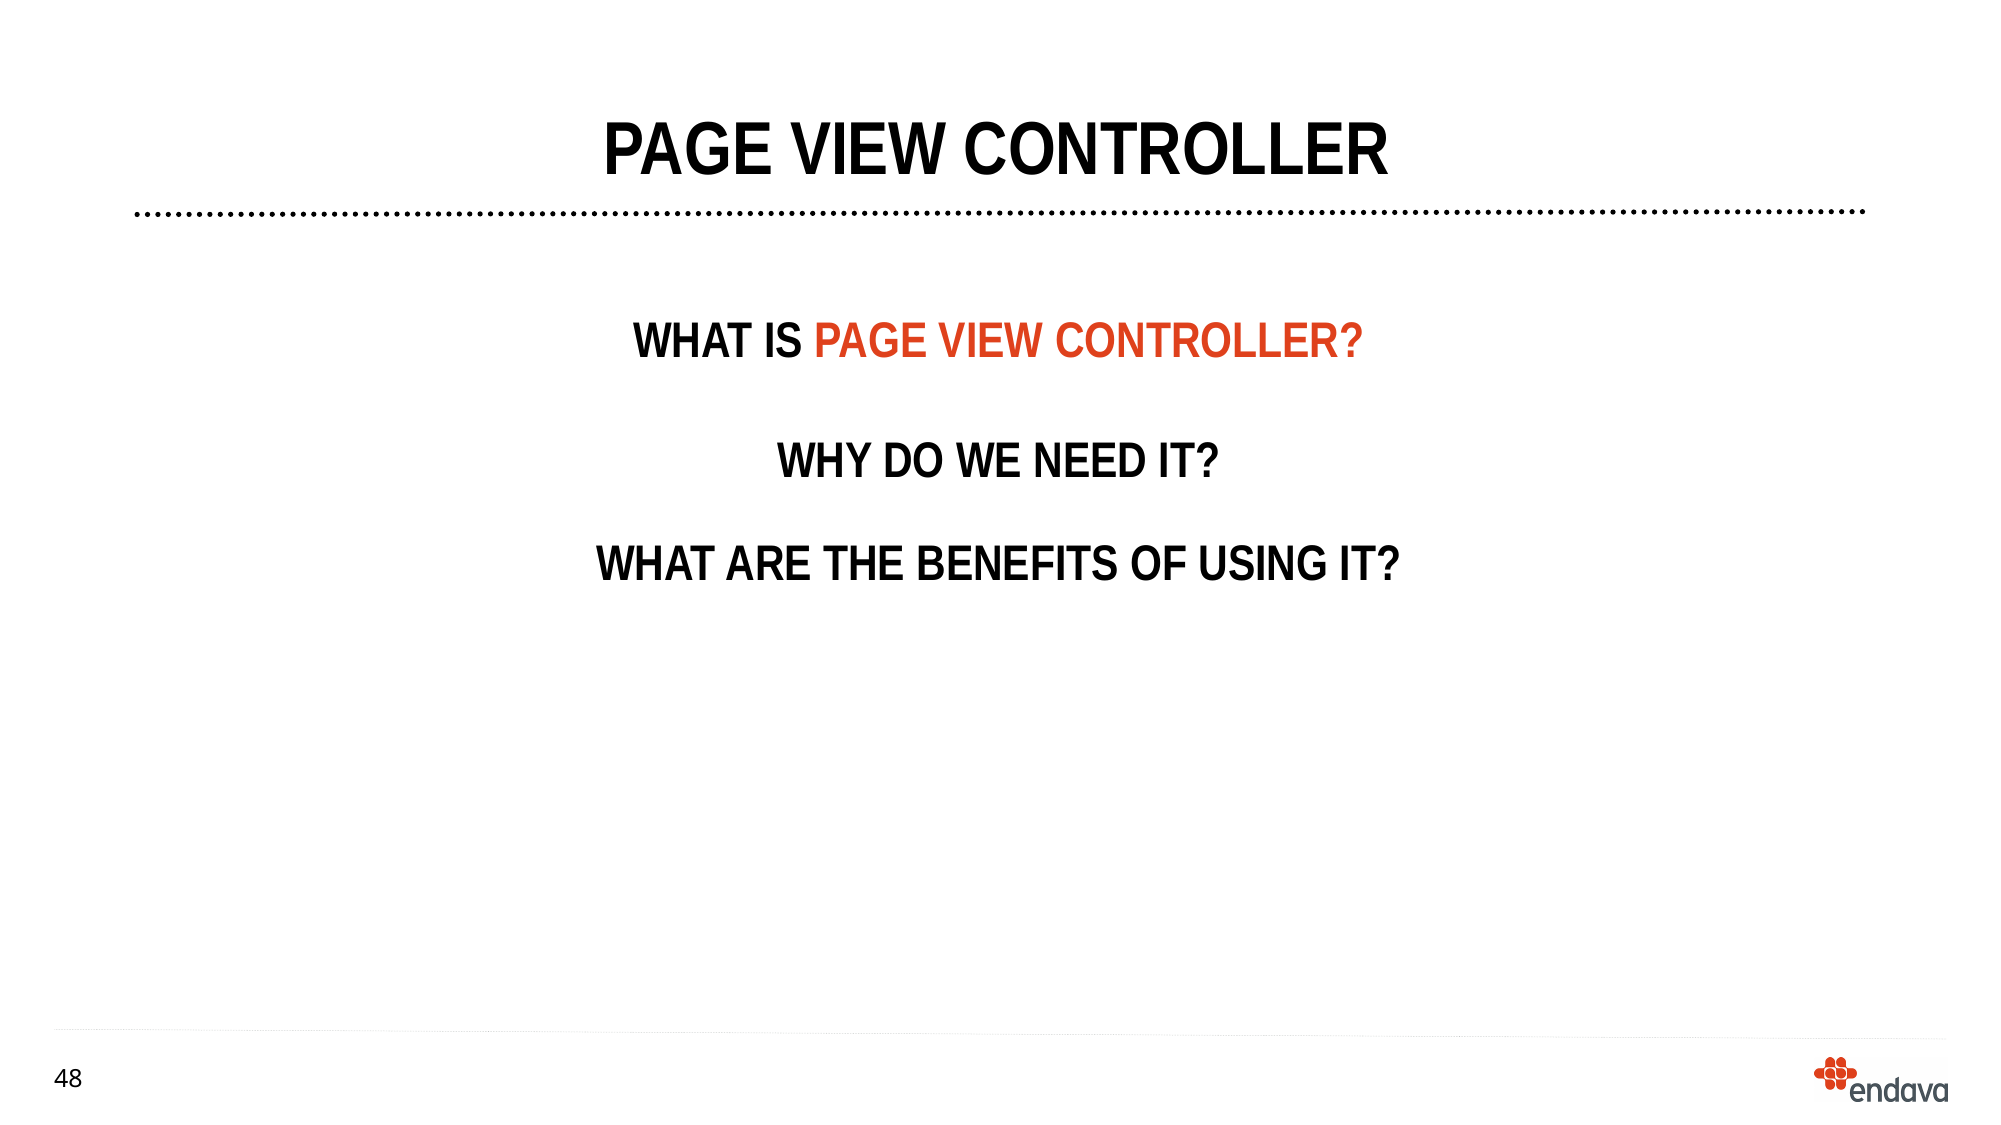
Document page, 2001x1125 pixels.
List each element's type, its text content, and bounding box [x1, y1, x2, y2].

list Why DO we need IT? [199, 425, 1813, 496]
title PAGE View Controller [198, 26, 1812, 195]
text_box What are the benefits of using it? [199, 530, 1813, 600]
list What is PAGE VIEW CONTROLLER? [199, 306, 1813, 376]
picture [1814, 1057, 1948, 1102]
